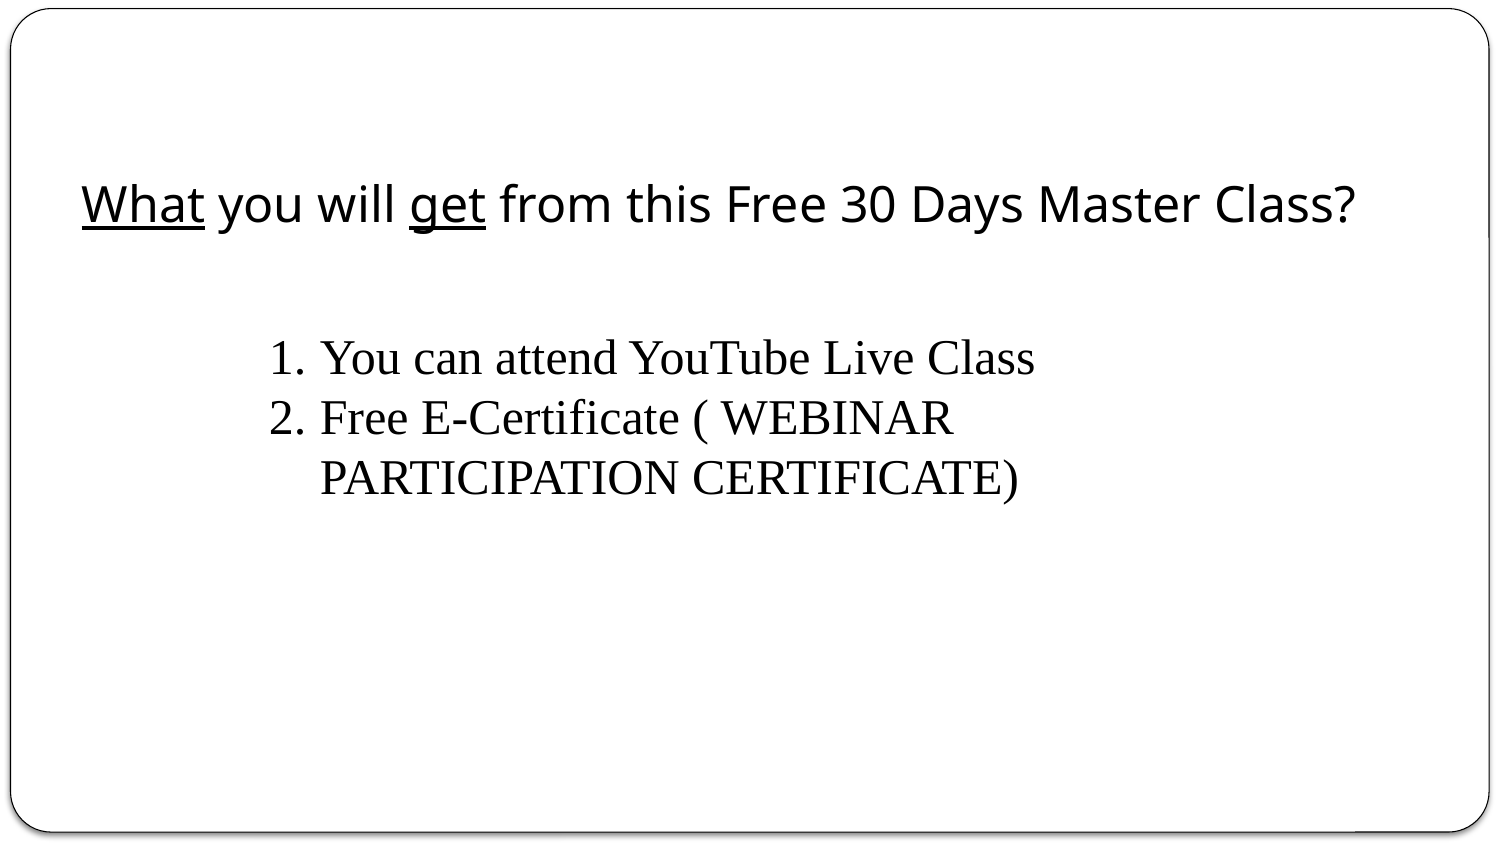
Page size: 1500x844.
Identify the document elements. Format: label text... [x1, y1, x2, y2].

title What you will get from this Free 30 Days Master Class? [71, 158, 1423, 238]
text_box You can attend YouTube Live Class Free E-Certificate ( WEBINAR PARTICIPATION CERTIFICATE) [258, 319, 1195, 510]
